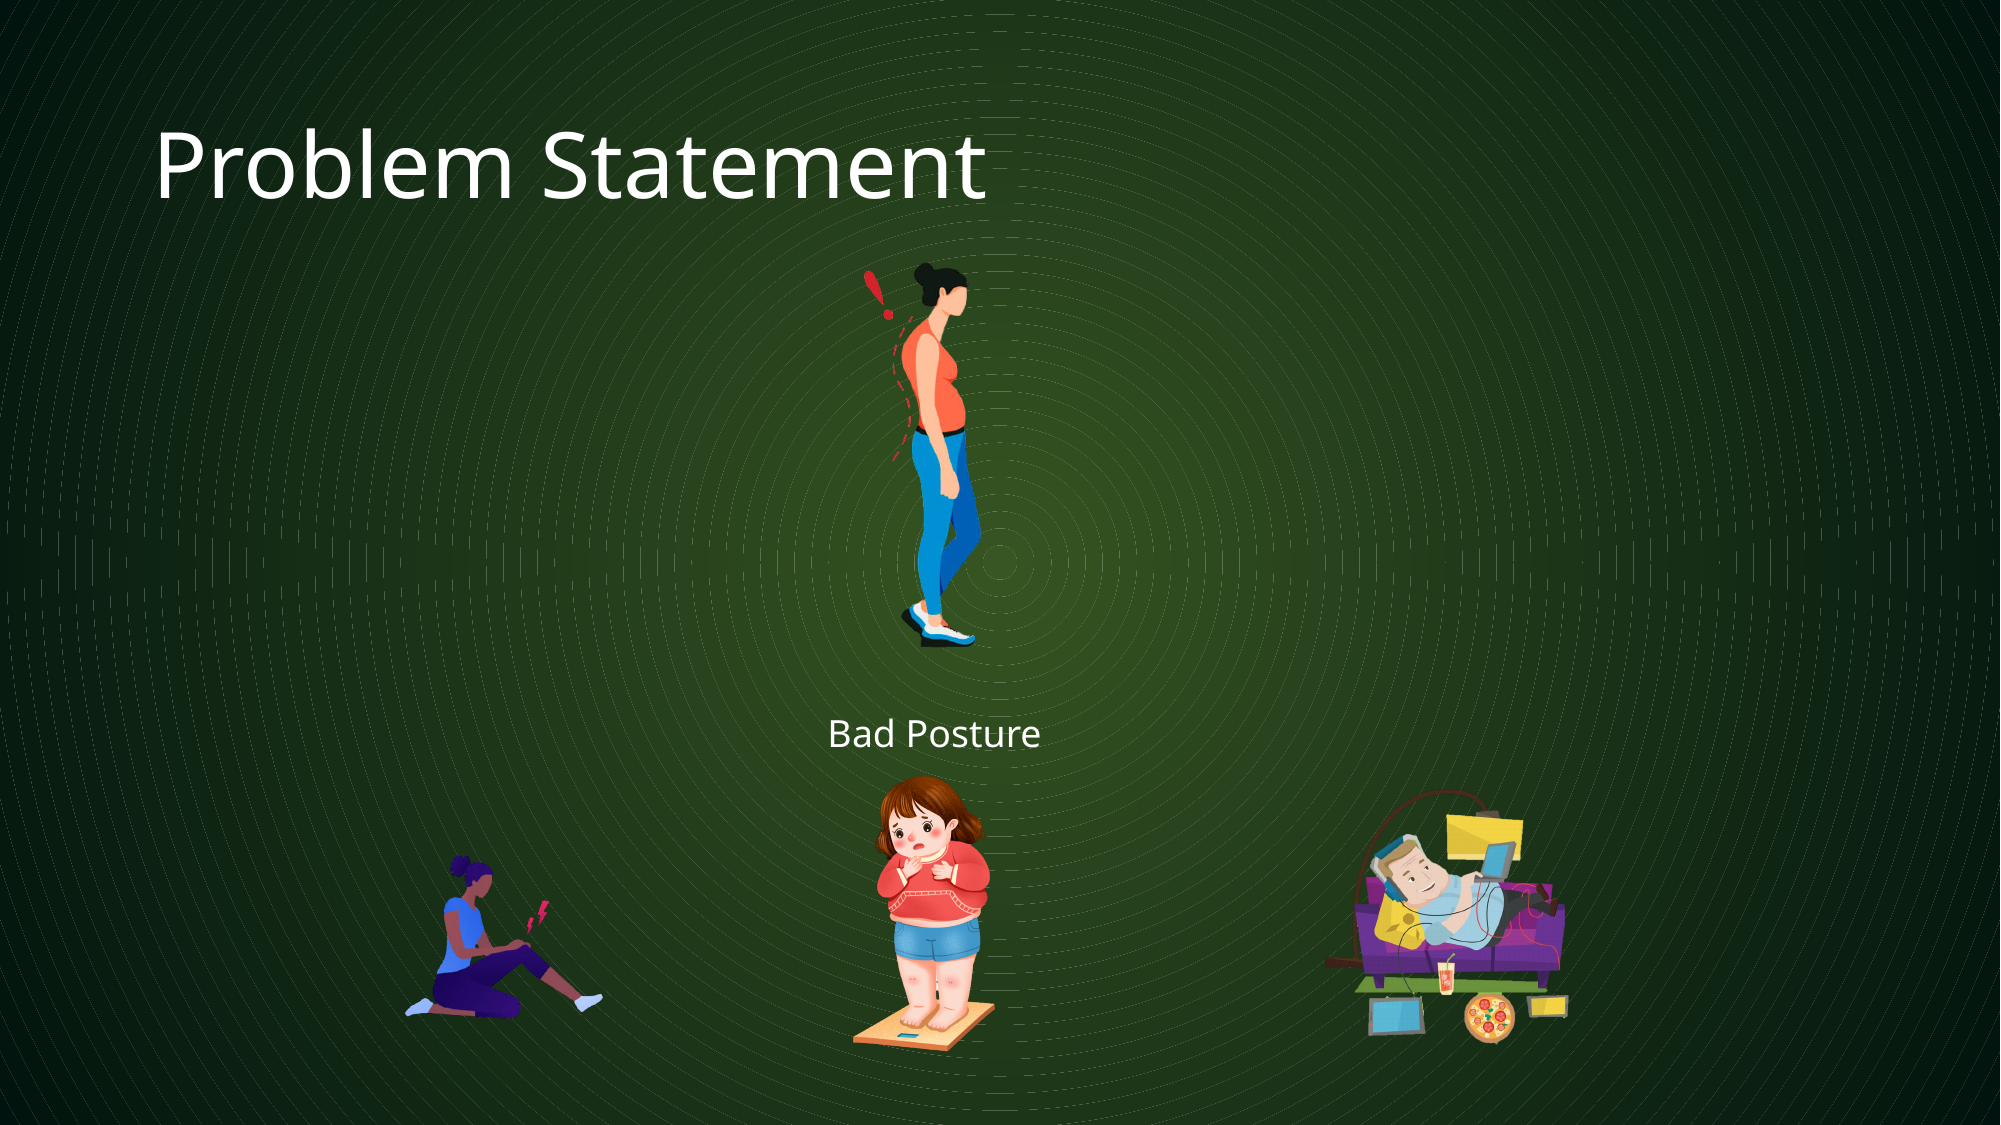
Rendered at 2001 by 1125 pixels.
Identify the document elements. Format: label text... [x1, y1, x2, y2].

picture [709, 223, 1160, 674]
text_box Bad Posture [724, 702, 1146, 763]
picture [326, 810, 691, 1066]
picture [1320, 776, 1592, 1048]
picture [777, 763, 1081, 1066]
title Problem Statement [137, 59, 1863, 278]
